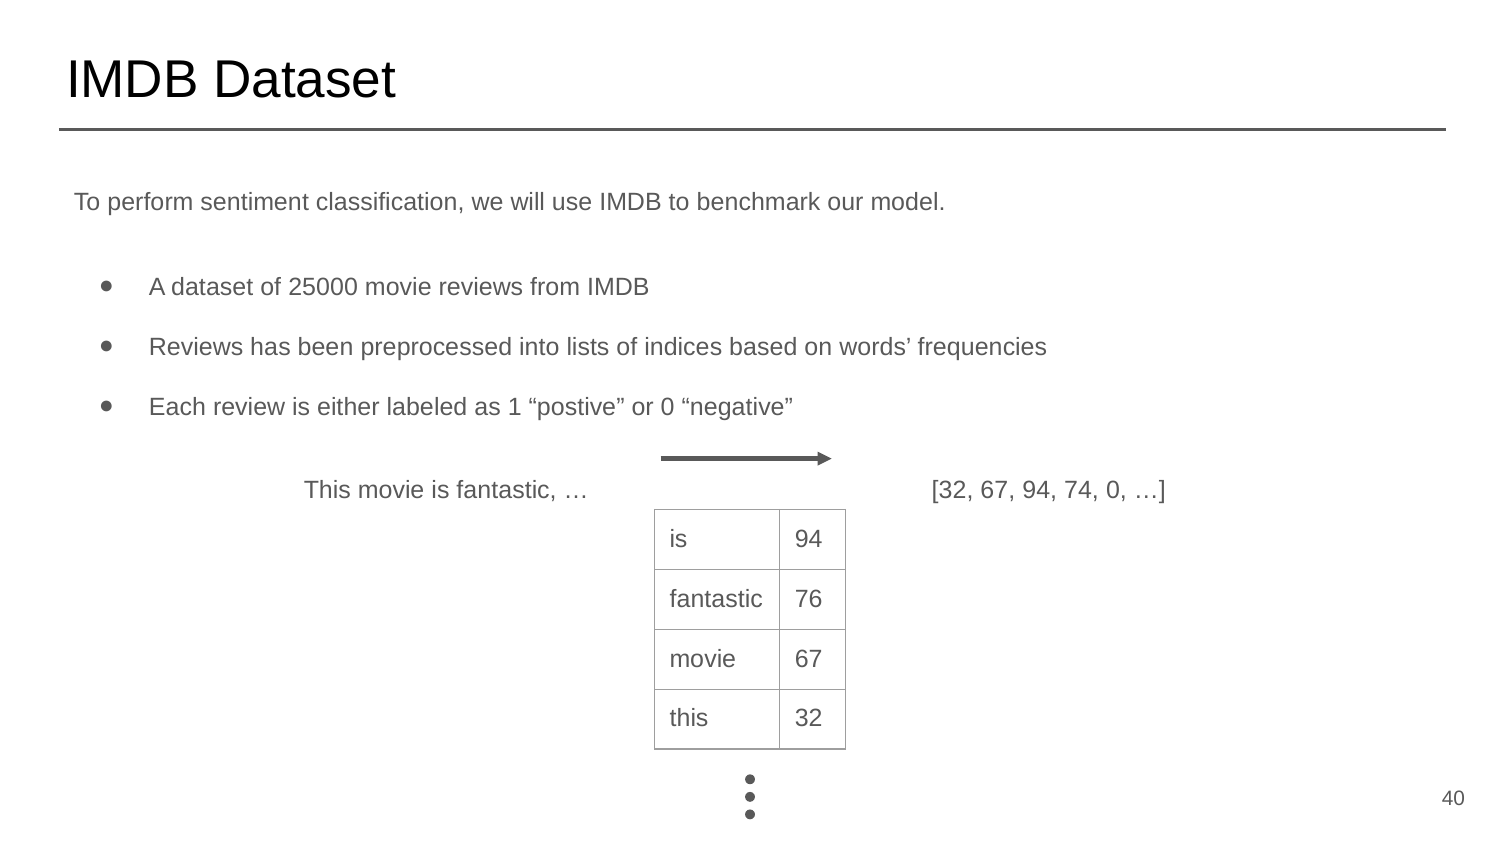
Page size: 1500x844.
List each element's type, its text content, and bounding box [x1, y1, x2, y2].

title IMDB Dataset [51, 29, 1449, 124]
table_cell 67 [780, 630, 845, 689]
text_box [745, 774, 755, 819]
slide_number ‹#› [1389, 764, 1480, 830]
table_cell 76 [780, 570, 845, 629]
table_header is [655, 510, 779, 569]
table_cell this [655, 690, 779, 748]
table_cell fantastic [655, 570, 779, 629]
table_header 94 [780, 510, 845, 569]
text_box [32, 67, 94, 74, 0, …] [916, 428, 1212, 519]
text_box This movie is fantastic, … [288, 428, 613, 519]
table_cell 32 [780, 690, 845, 748]
text_box To perform sentiment classification, we will use IMDB to benchmark our model. A dataset of 25000 movie reviews from IMDB Reviews has been preprocessed into lists of indices based on words’ frequencies Each review is either labeled as 1 “postive” or 0 “negative” [58, 170, 1146, 436]
table_cell movie [655, 630, 779, 689]
